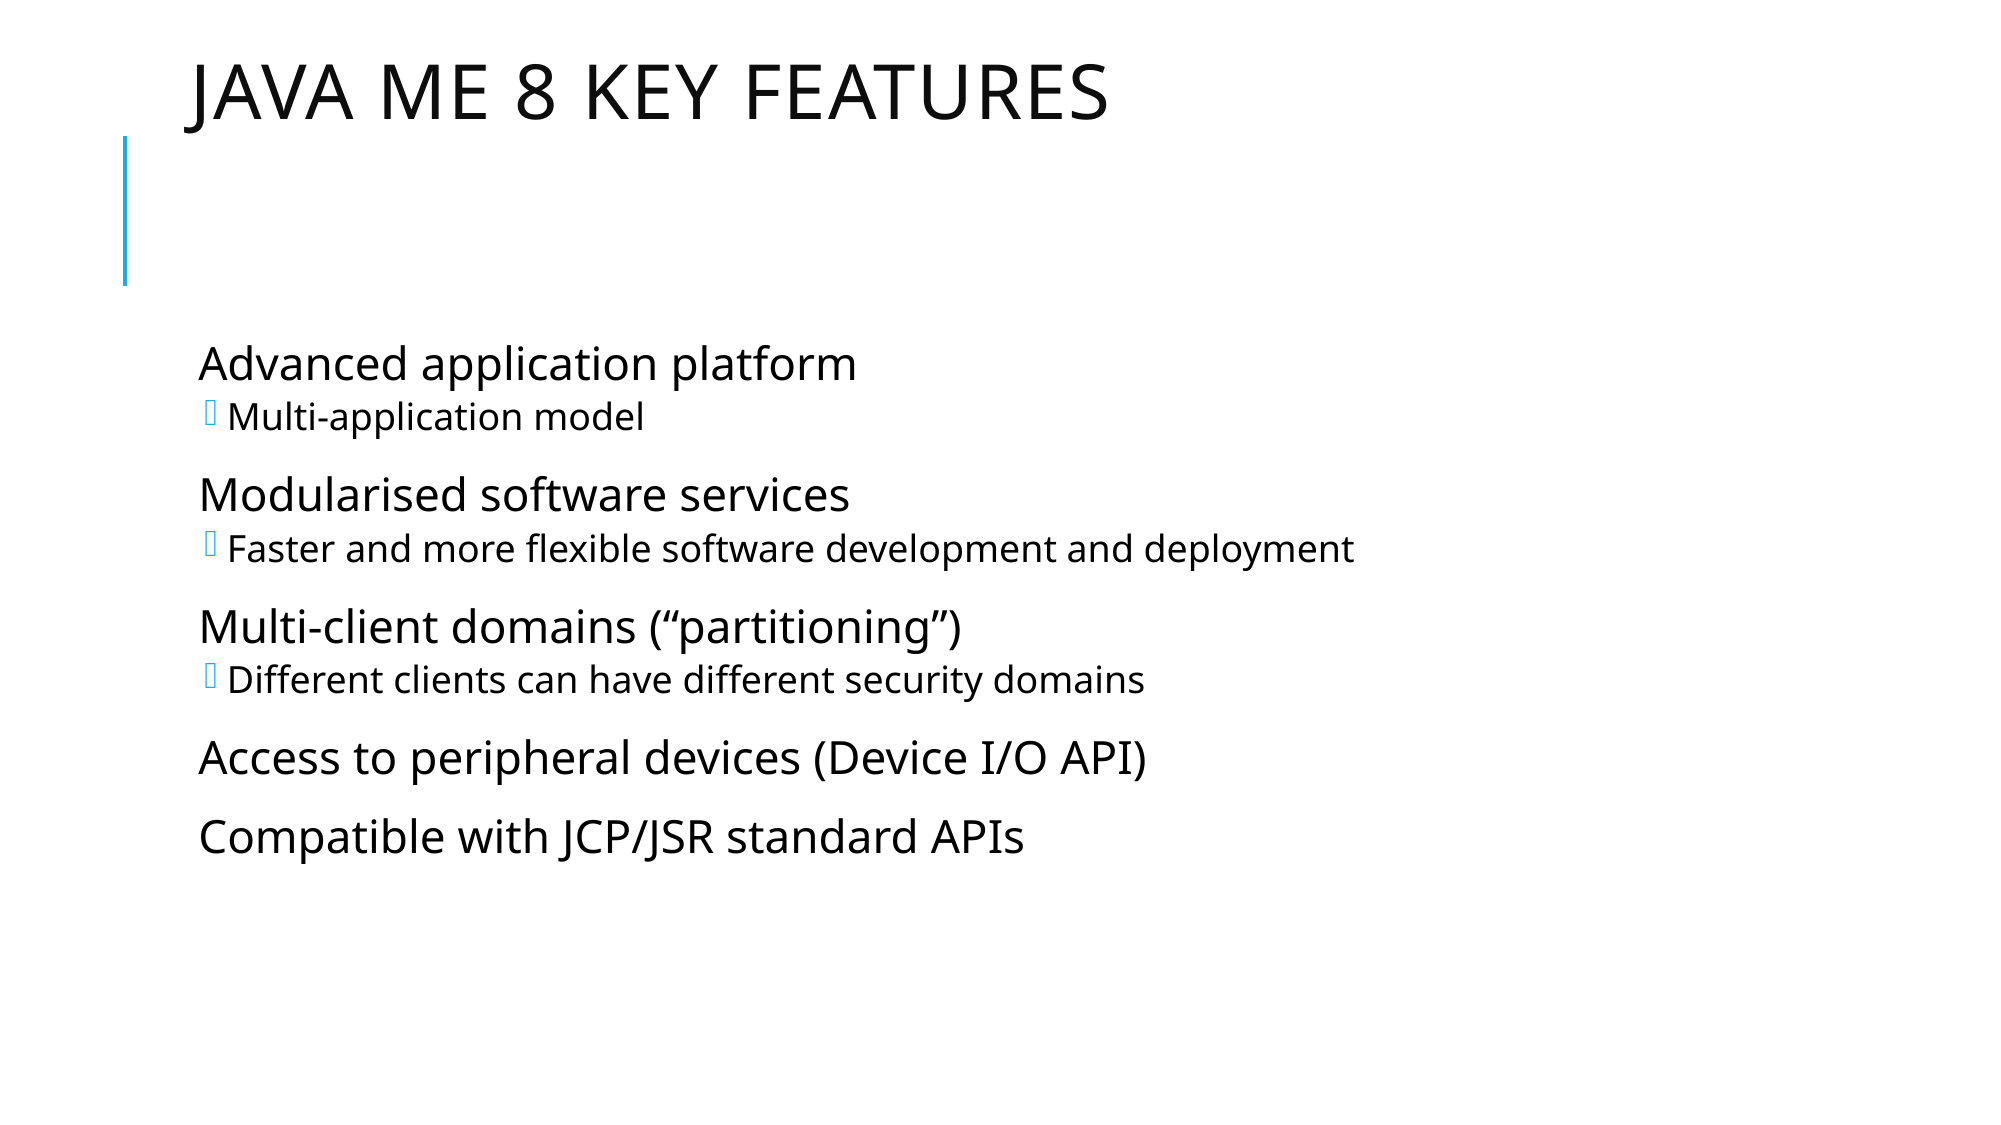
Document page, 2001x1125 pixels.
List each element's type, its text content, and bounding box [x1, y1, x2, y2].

title Java ME 8 Key Features [175, 53, 1976, 143]
list Advanced application platform Multi-application model Modularised software services Faster and more flexible software development and deployment Multi-client domains (“partitioning”) Different clients can have different security domains Access to peripheral devices (Device I/O API) Compatible with JCP/JSR standard APIs [175, 332, 1976, 1003]
